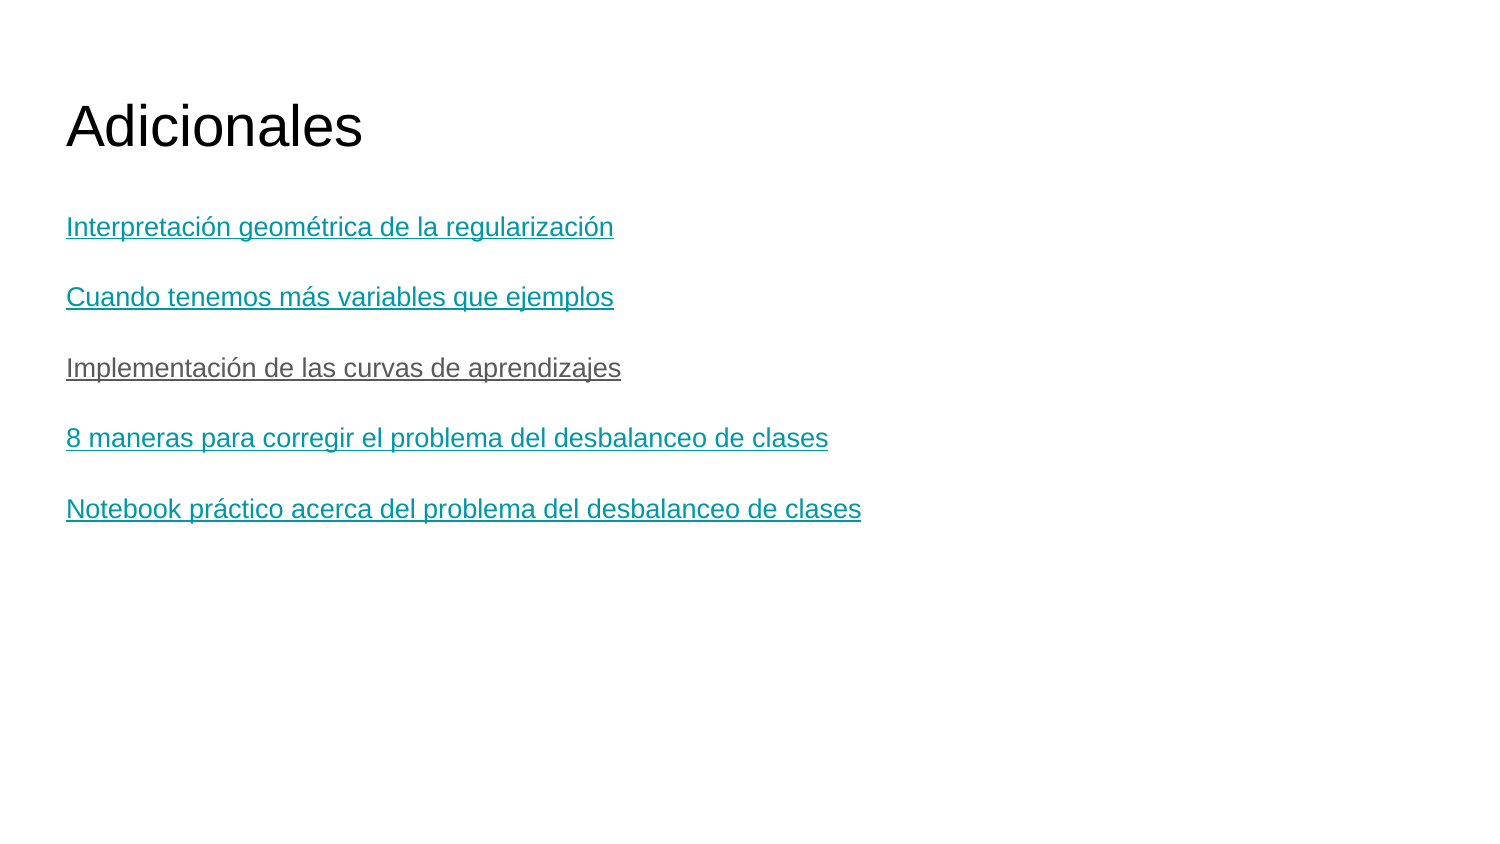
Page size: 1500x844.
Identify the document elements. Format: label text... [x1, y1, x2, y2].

title Adicionales [51, 72, 1449, 167]
list Interpretación geométrica de la regularización Cuando tenemos más variables que ejemplos Implementación de las curvas de aprendizajes 8 maneras para corregir el problema del desbalanceo de clases Notebook práctico acerca del problema del desbalanceo de clases [51, 189, 1449, 750]
